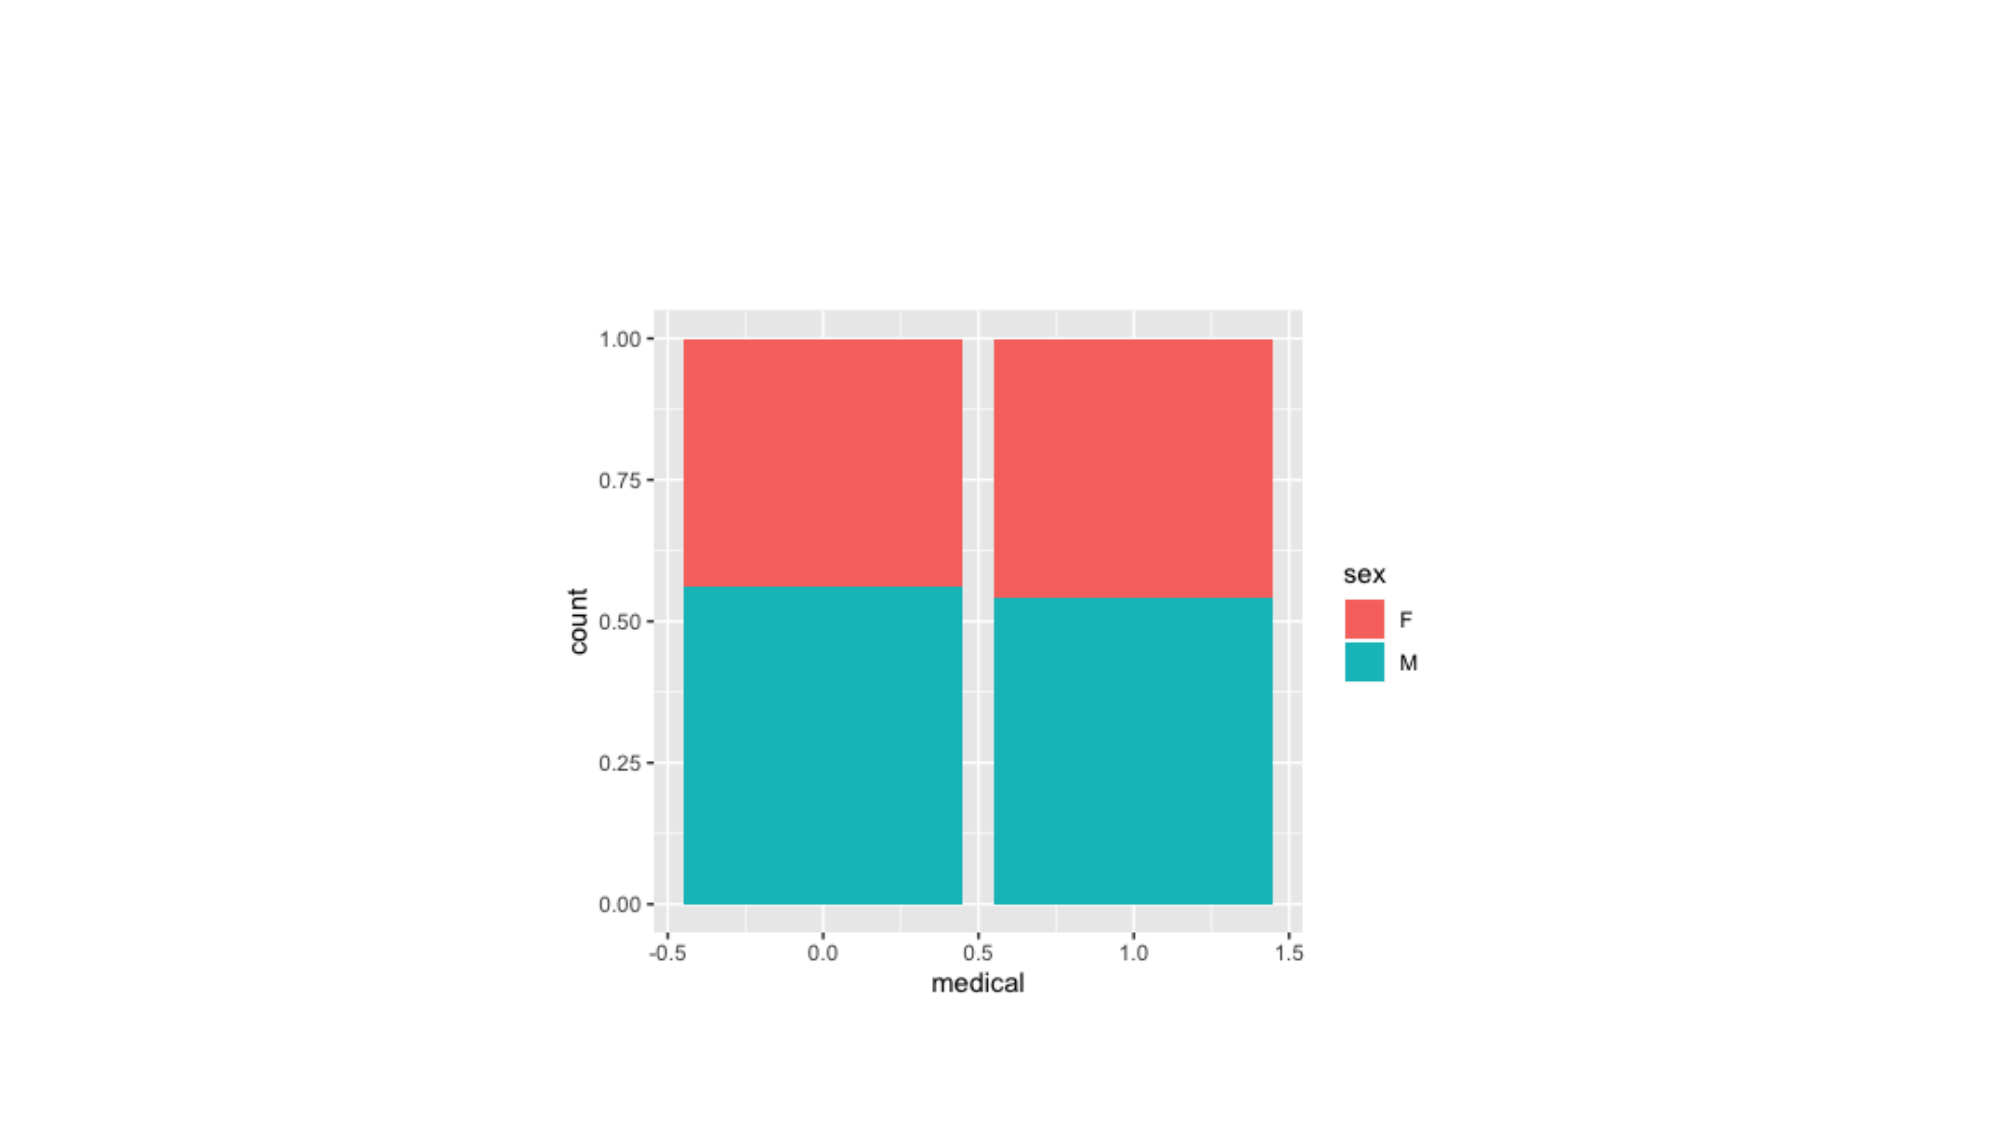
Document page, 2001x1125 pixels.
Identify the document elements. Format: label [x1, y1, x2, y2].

picture [554, 297, 1446, 1011]
